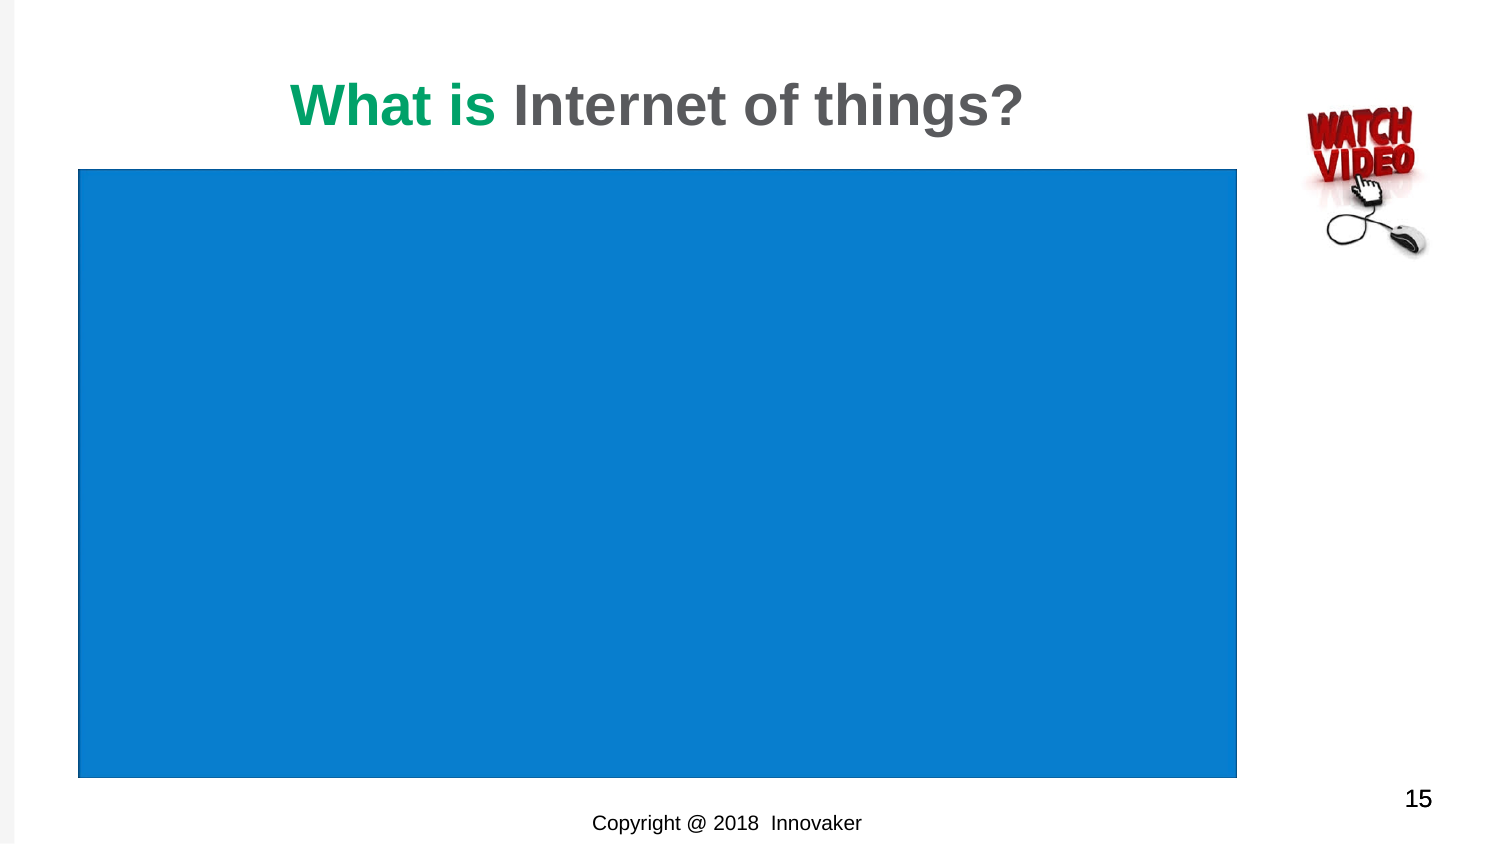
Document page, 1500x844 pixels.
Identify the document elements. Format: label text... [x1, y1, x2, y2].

picture [1294, 83, 1434, 297]
text_box Copyright @ 2018 Innovaker [561, 807, 893, 837]
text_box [77, 167, 1238, 779]
text_box What is Internet of things? [67, 51, 1248, 169]
text_box 15 [1389, 764, 1480, 830]
